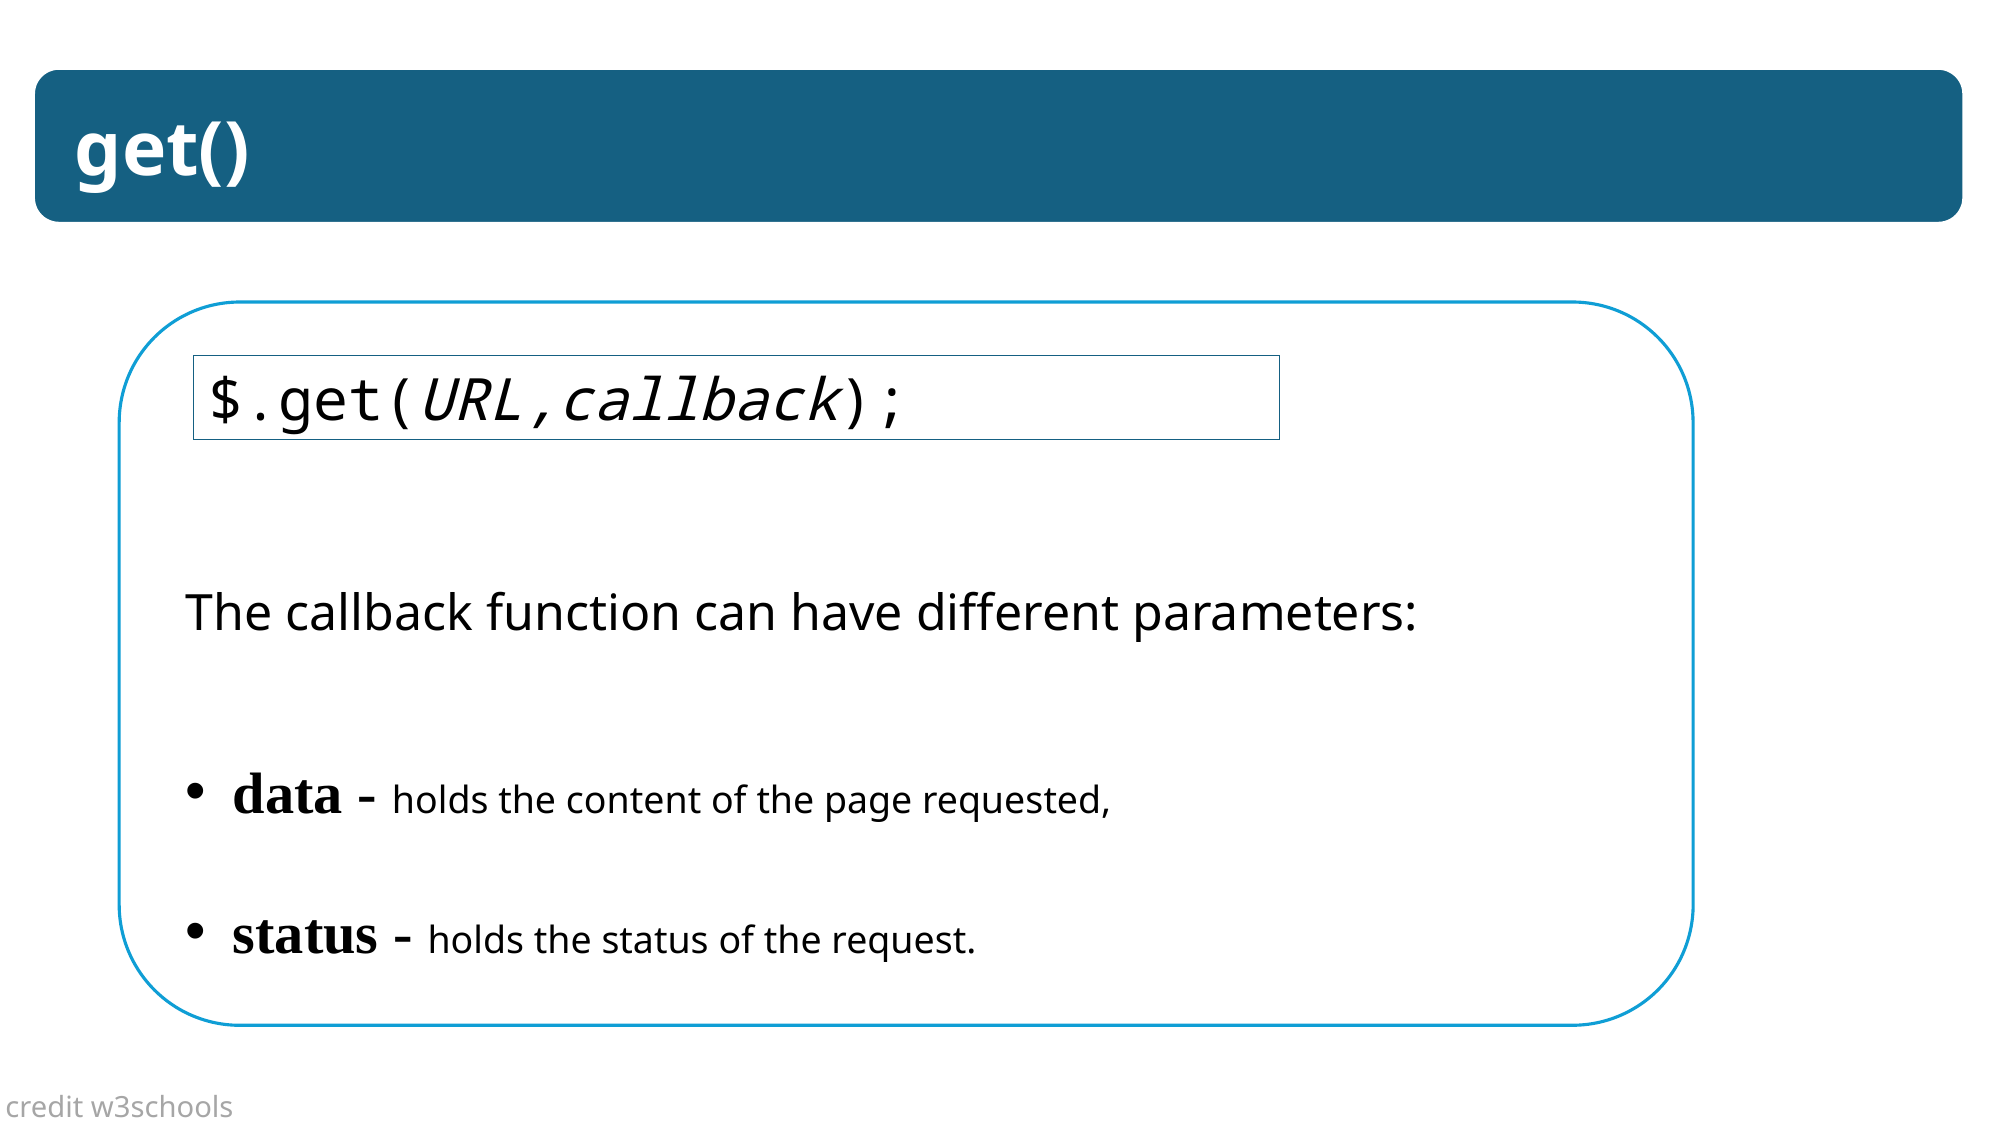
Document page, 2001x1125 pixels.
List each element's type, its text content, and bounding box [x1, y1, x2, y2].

text_box [117, 300, 1695, 1006]
text_box credit w3schools [0, 1080, 249, 1125]
text_box get() [30, 65, 1967, 226]
text_box The callback function can have different parameters: data - holds the content of the page requested, status - holds the status of the request. [171, 572, 1838, 1113]
text_box $.get(URL,callback); [193, 355, 1280, 440]
